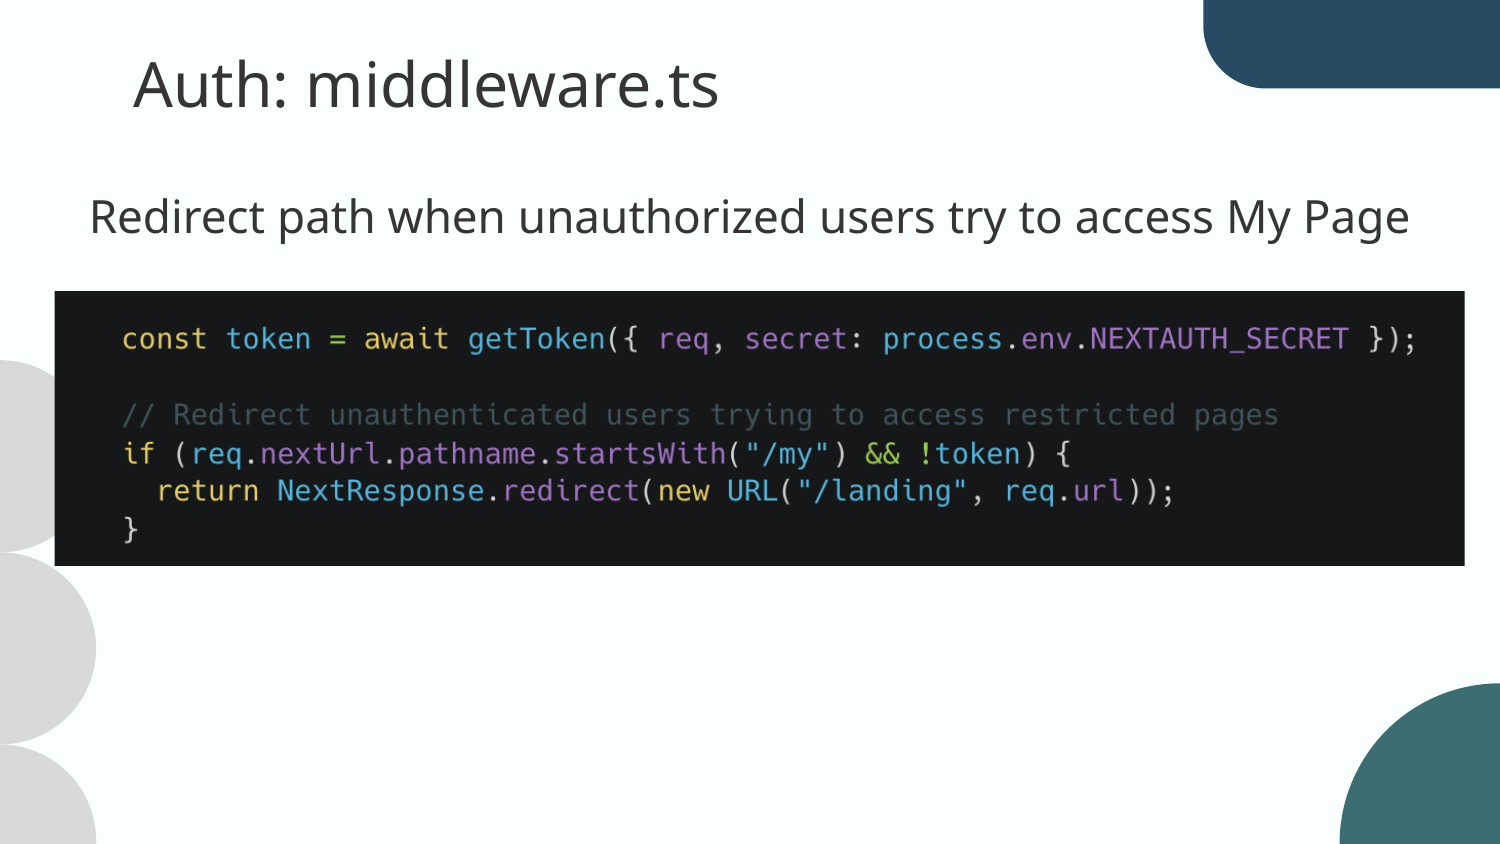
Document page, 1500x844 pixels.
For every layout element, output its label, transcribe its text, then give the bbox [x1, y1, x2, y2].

title Auth: middleware.ts [118, 30, 1382, 124]
picture [54, 291, 1465, 566]
text_box Redirect path when unauthorized users try to access My Page [45, 164, 1455, 259]
